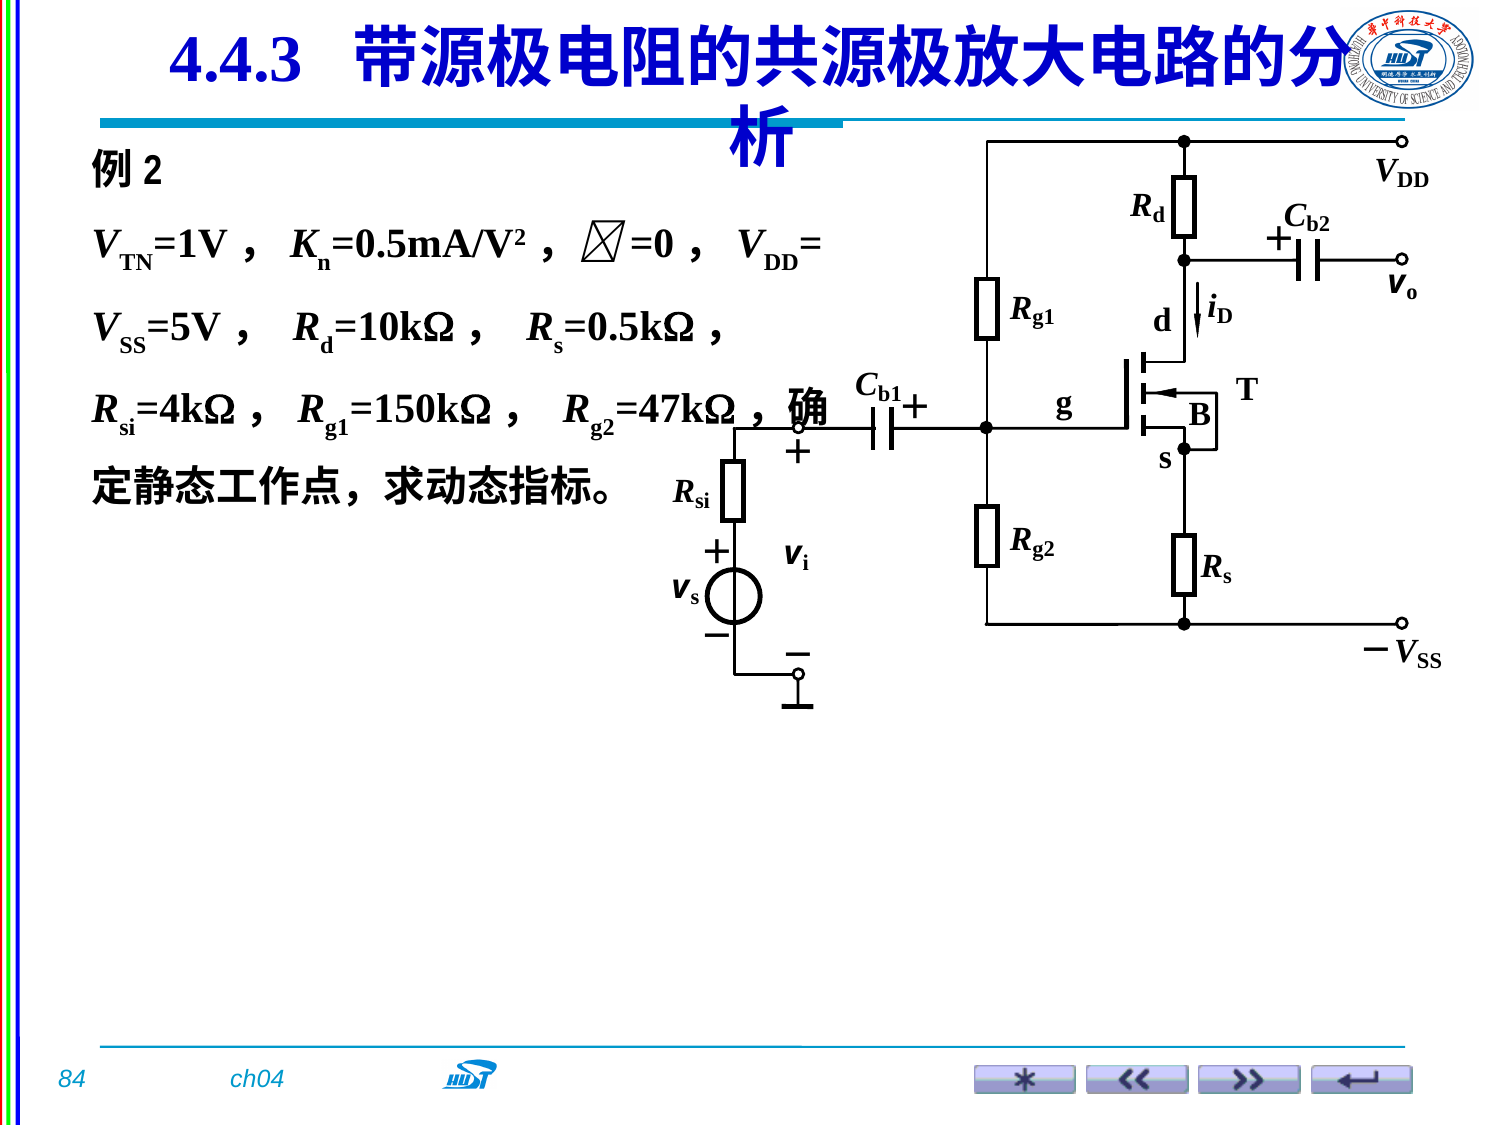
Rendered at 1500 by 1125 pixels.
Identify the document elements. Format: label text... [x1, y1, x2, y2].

picture [441, 1059, 497, 1089]
text_box 4.4.3 带源极电阻的共源极放大电路的分析 [123, 7, 1400, 132]
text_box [661, 134, 1448, 712]
text_box 例2 VTN=1V，Kn=0.5mA/V2，=0，VDD=VSS=5V， Rd=10k， Rs=0.5k， Rsi=4k，Rg1=150k， Rg2=47k，确定静态工作点，求动态指标。 [76, 115, 845, 518]
picture [1086, 1065, 1189, 1094]
picture [1198, 1065, 1301, 1094]
picture [1400, 7, 1479, 111]
picture [974, 1065, 1076, 1094]
picture [1311, 1065, 1413, 1094]
